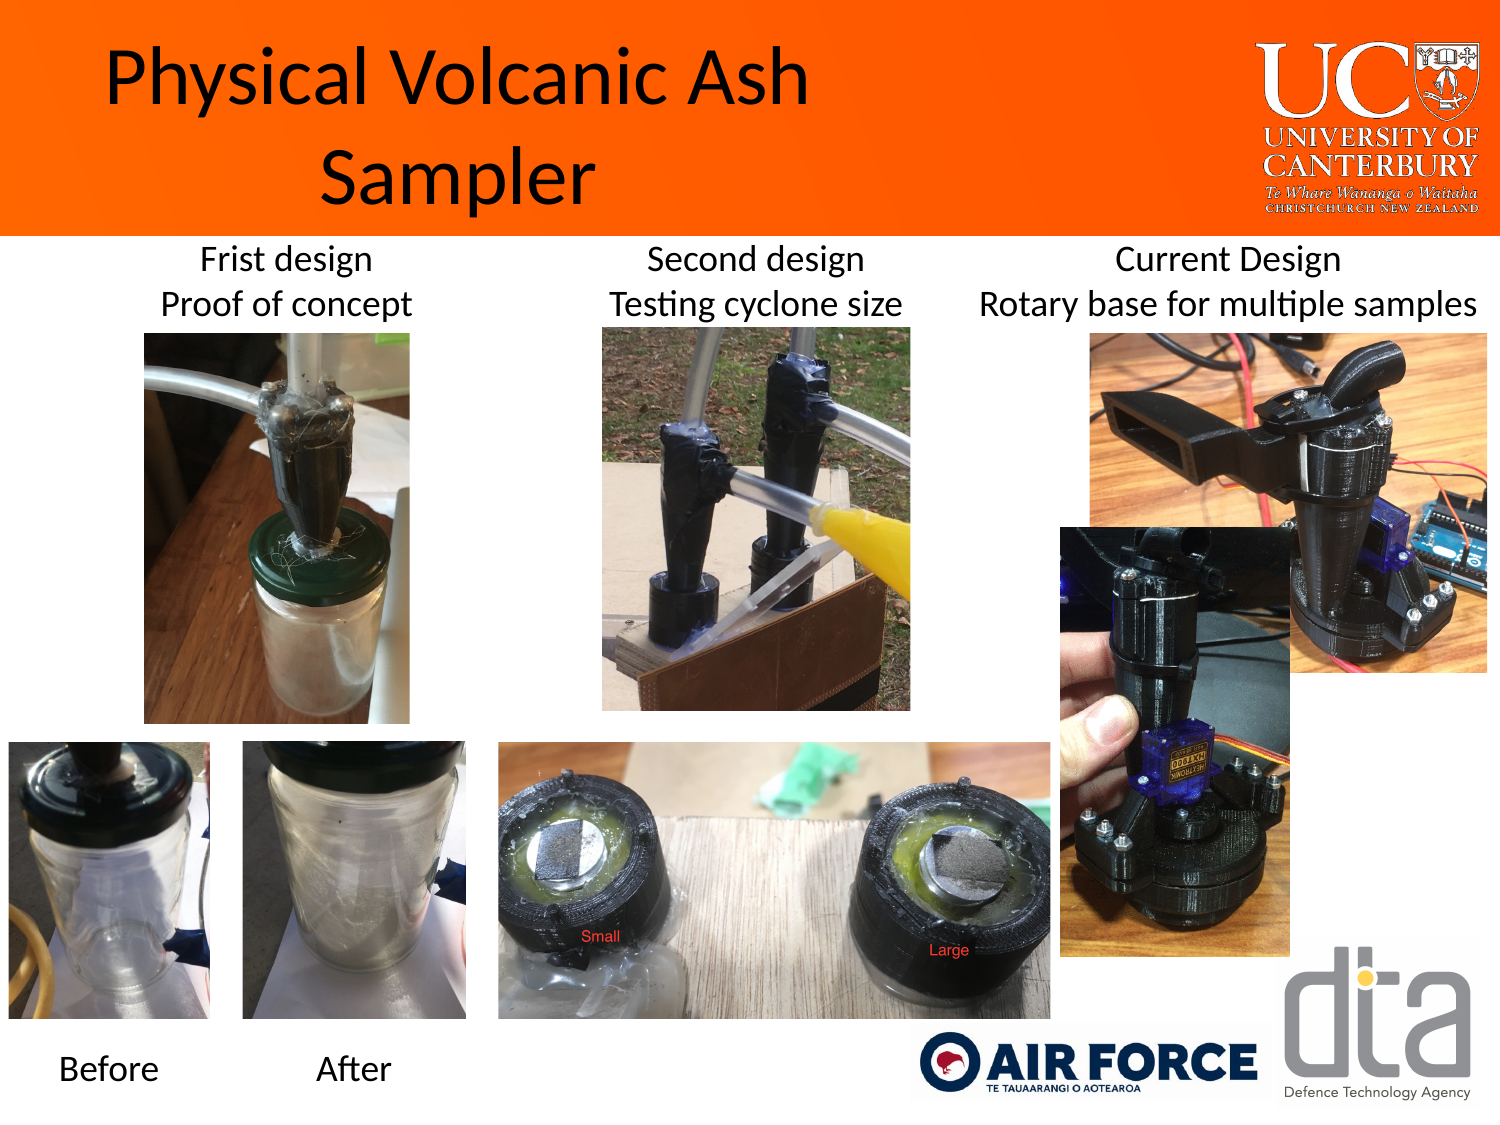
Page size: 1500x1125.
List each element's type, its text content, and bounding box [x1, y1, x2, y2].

text_box Before [44, 1036, 175, 1097]
text_box Frist design Proof of concept [145, 226, 428, 332]
picture [498, 742, 1051, 1020]
picture [143, 332, 410, 724]
picture [1059, 332, 1488, 1110]
picture [1243, 26, 1500, 233]
text_box After [301, 1036, 408, 1097]
picture [601, 327, 911, 711]
text_box Current Design Rotary base for multiple samples [964, 226, 1494, 332]
text_box Second design Testing cyclone size [594, 226, 919, 332]
text_box Physical Volcanic Ash Sampler [19, 14, 898, 229]
picture [910, 1023, 1272, 1101]
picture [242, 741, 467, 1020]
picture [8, 742, 211, 1020]
